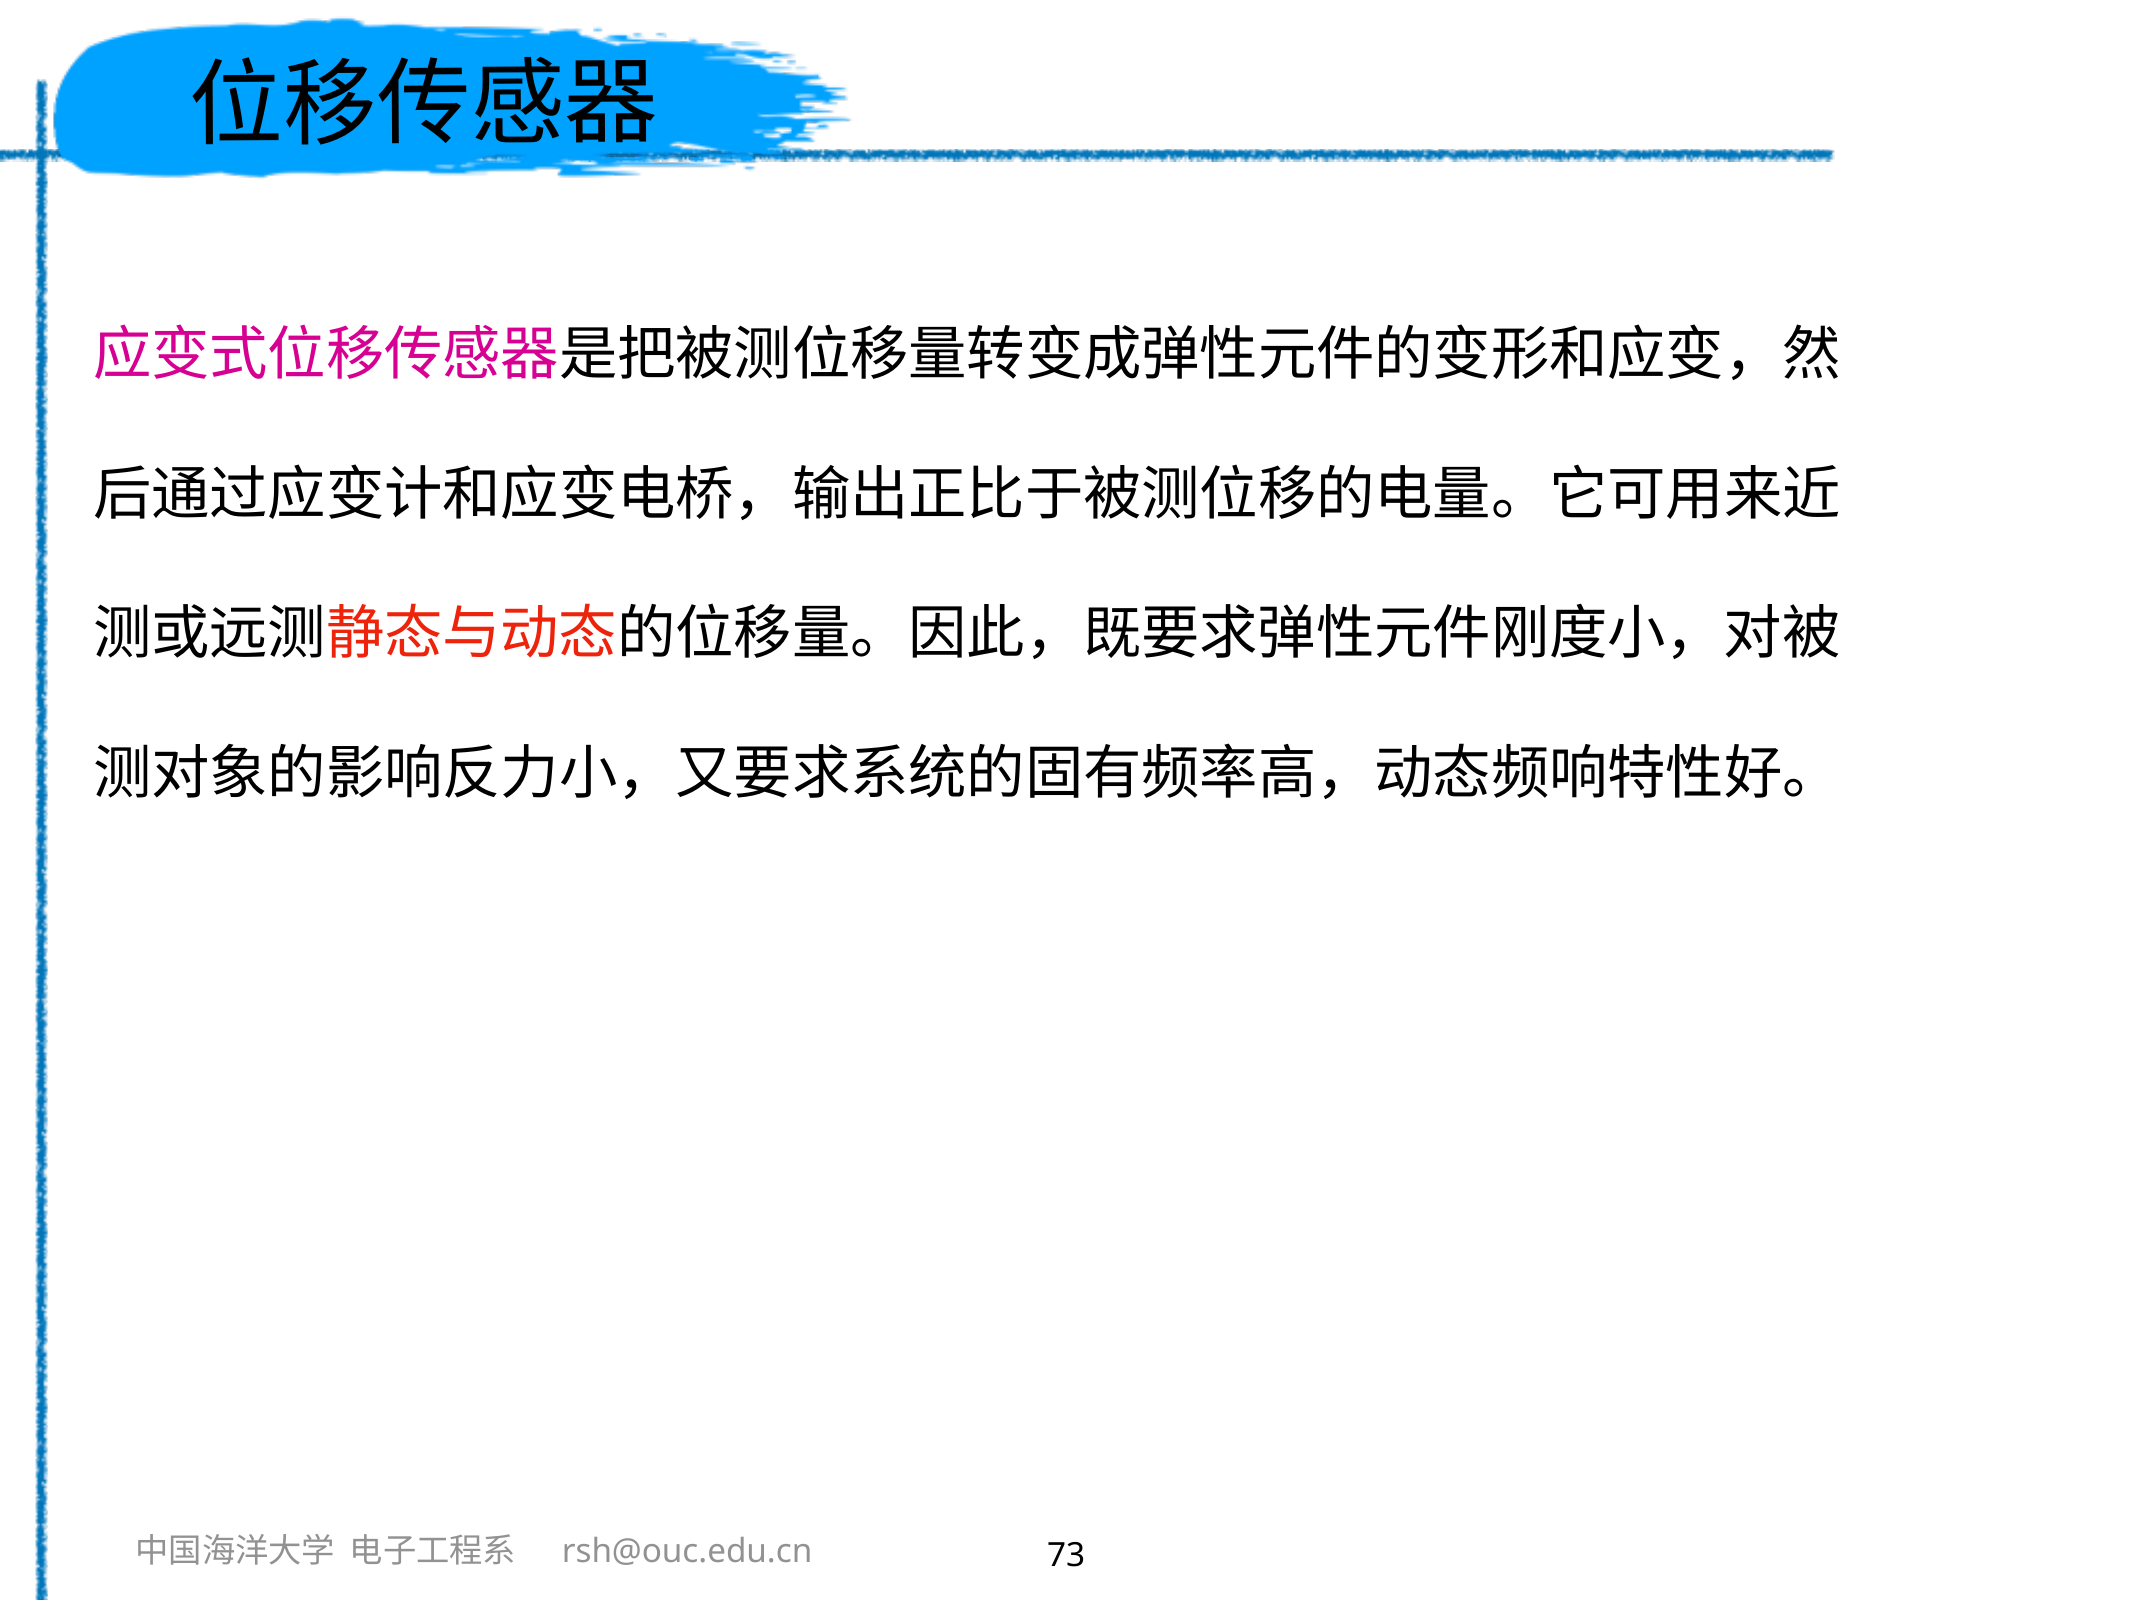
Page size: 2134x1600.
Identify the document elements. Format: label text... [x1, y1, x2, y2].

picture [790, 15, 1841, 182]
text_box 应变式位移传感器是把被测位移量转变成弹性元件的变形和应变，然后通过应变计和应变电桥，输出正比于被测位移的电量。它可用来近测或远测静态与动态的位移量。因此，既要求弹性元件刚度小，对被测对象的影响反力小，又要求系统的固有频率高，动态频响特性好。 [84, 237, 1894, 814]
picture [0, 15, 59, 1600]
title 位移传感器 [58, 5, 791, 193]
slide_number 73 [1037, 1524, 1095, 1579]
